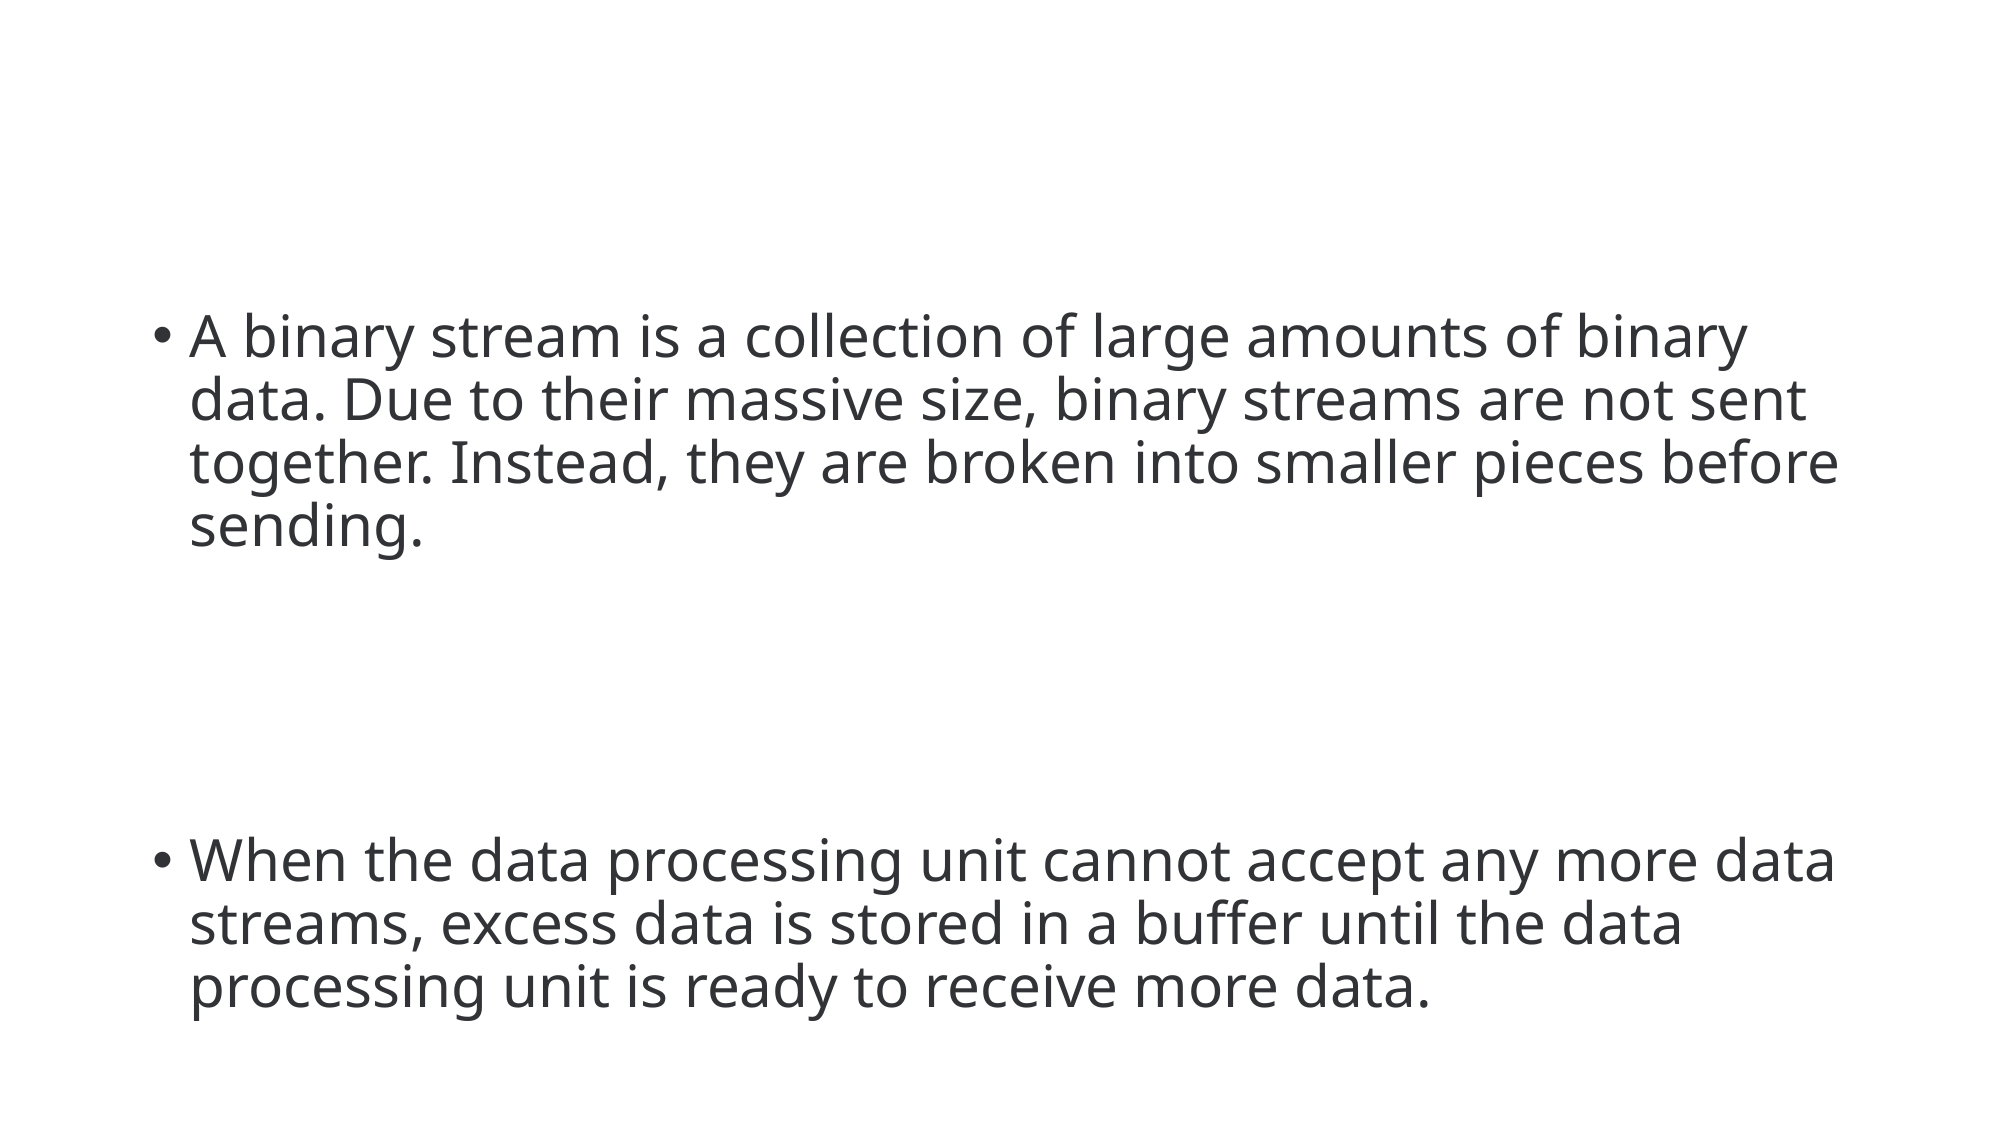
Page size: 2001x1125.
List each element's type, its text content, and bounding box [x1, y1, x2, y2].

list A binary stream is a collection of large amounts of binary data. Due to their massive size, binary streams are not sent together. Instead, they are broken into smaller pieces before sending. When the data processing unit cannot accept any more data streams, excess data is stored in a buffer until the data processing unit is ready to receive more data. [137, 299, 1863, 1014]
